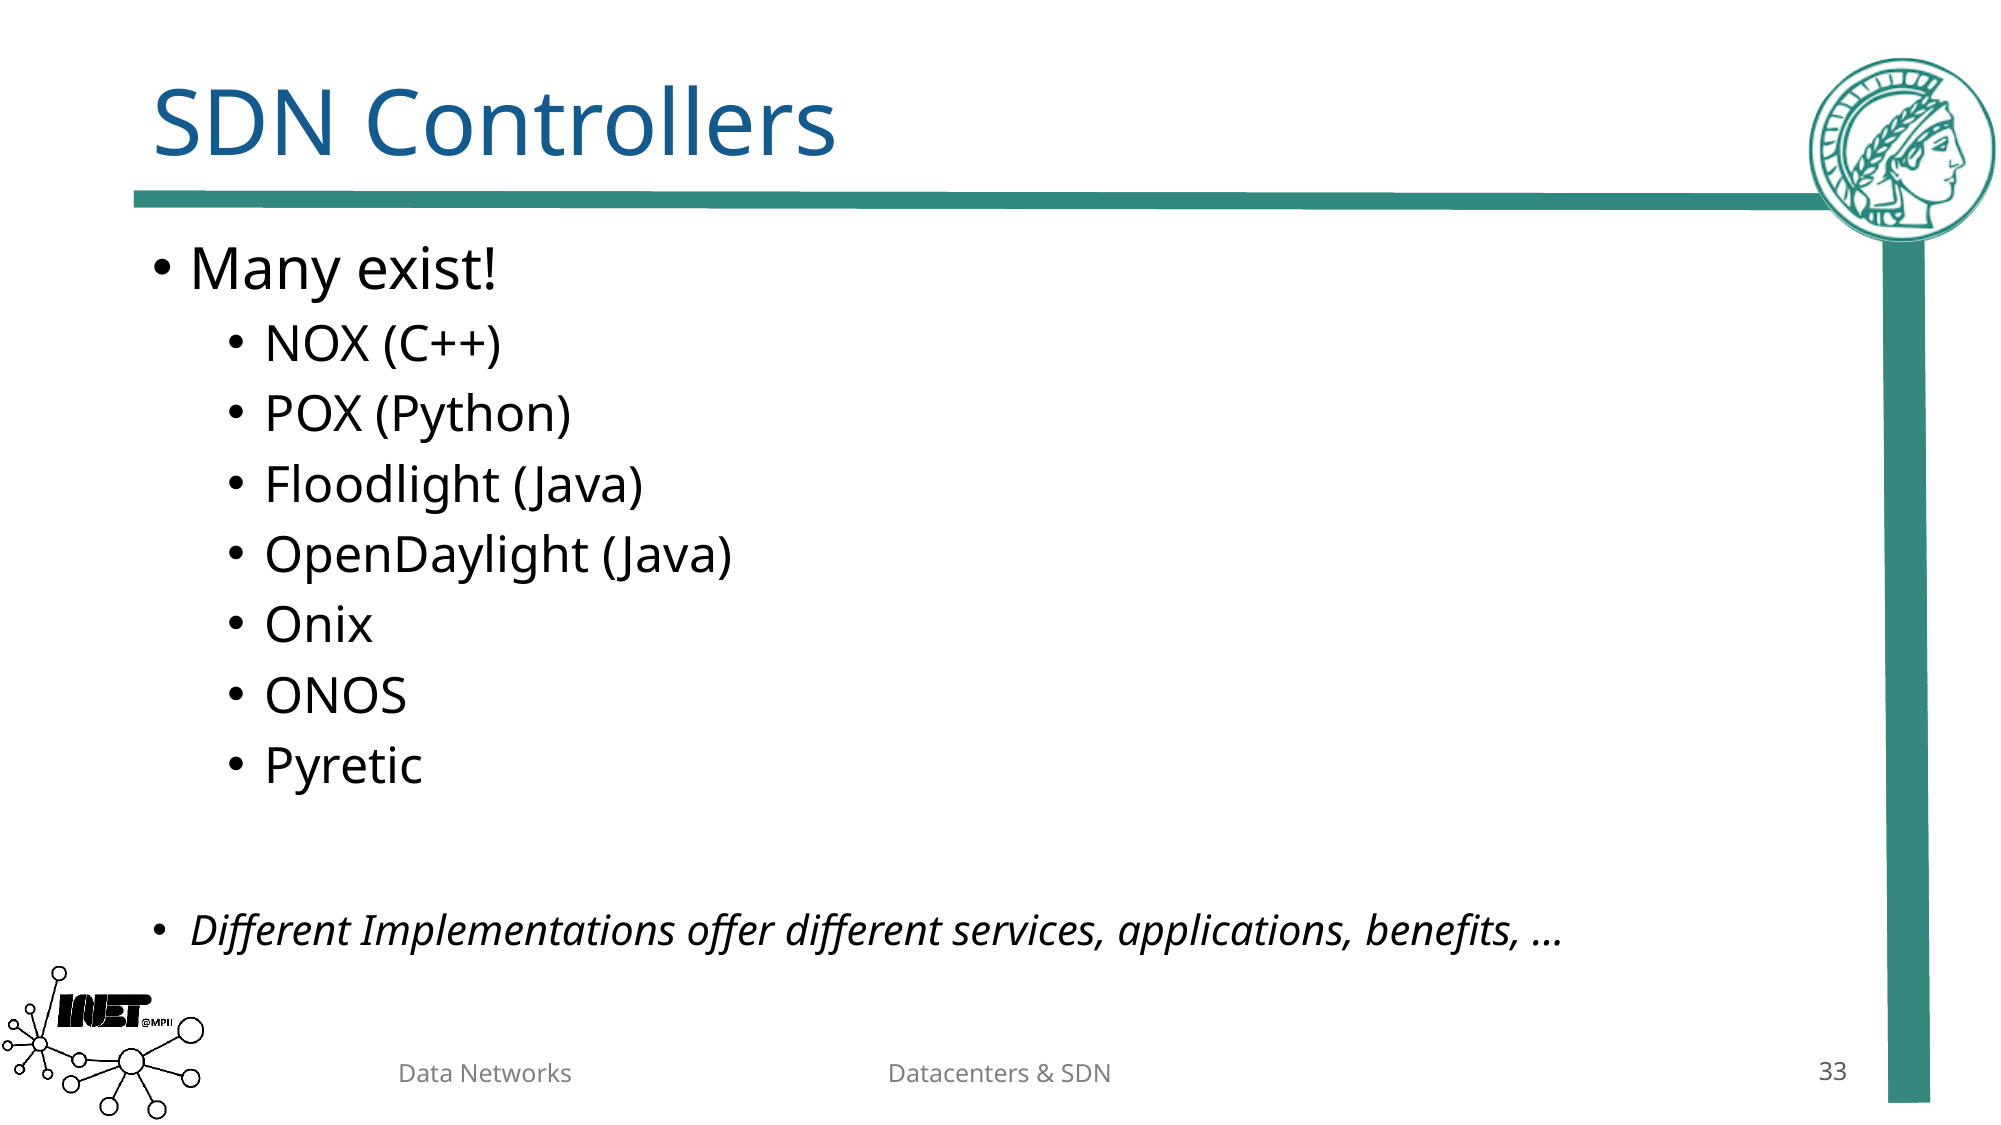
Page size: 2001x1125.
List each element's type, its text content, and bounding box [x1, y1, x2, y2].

picture [1, 964, 204, 1120]
slide_number Data Networks [137, 1042, 588, 1103]
list Many exist! NOX (C++) POX (Python) Floodlight (Java) OpenDaylight (Java) Onix ONOS Pyretic Different Implementations offer different services, applications, benefits, … [137, 223, 1863, 1012]
picture [1817, 57, 1997, 243]
slide_number 33 [1412, 1042, 1863, 1103]
footer Datacenters & SDN [662, 1042, 1338, 1103]
title SDN Controllers [137, 59, 1863, 191]
